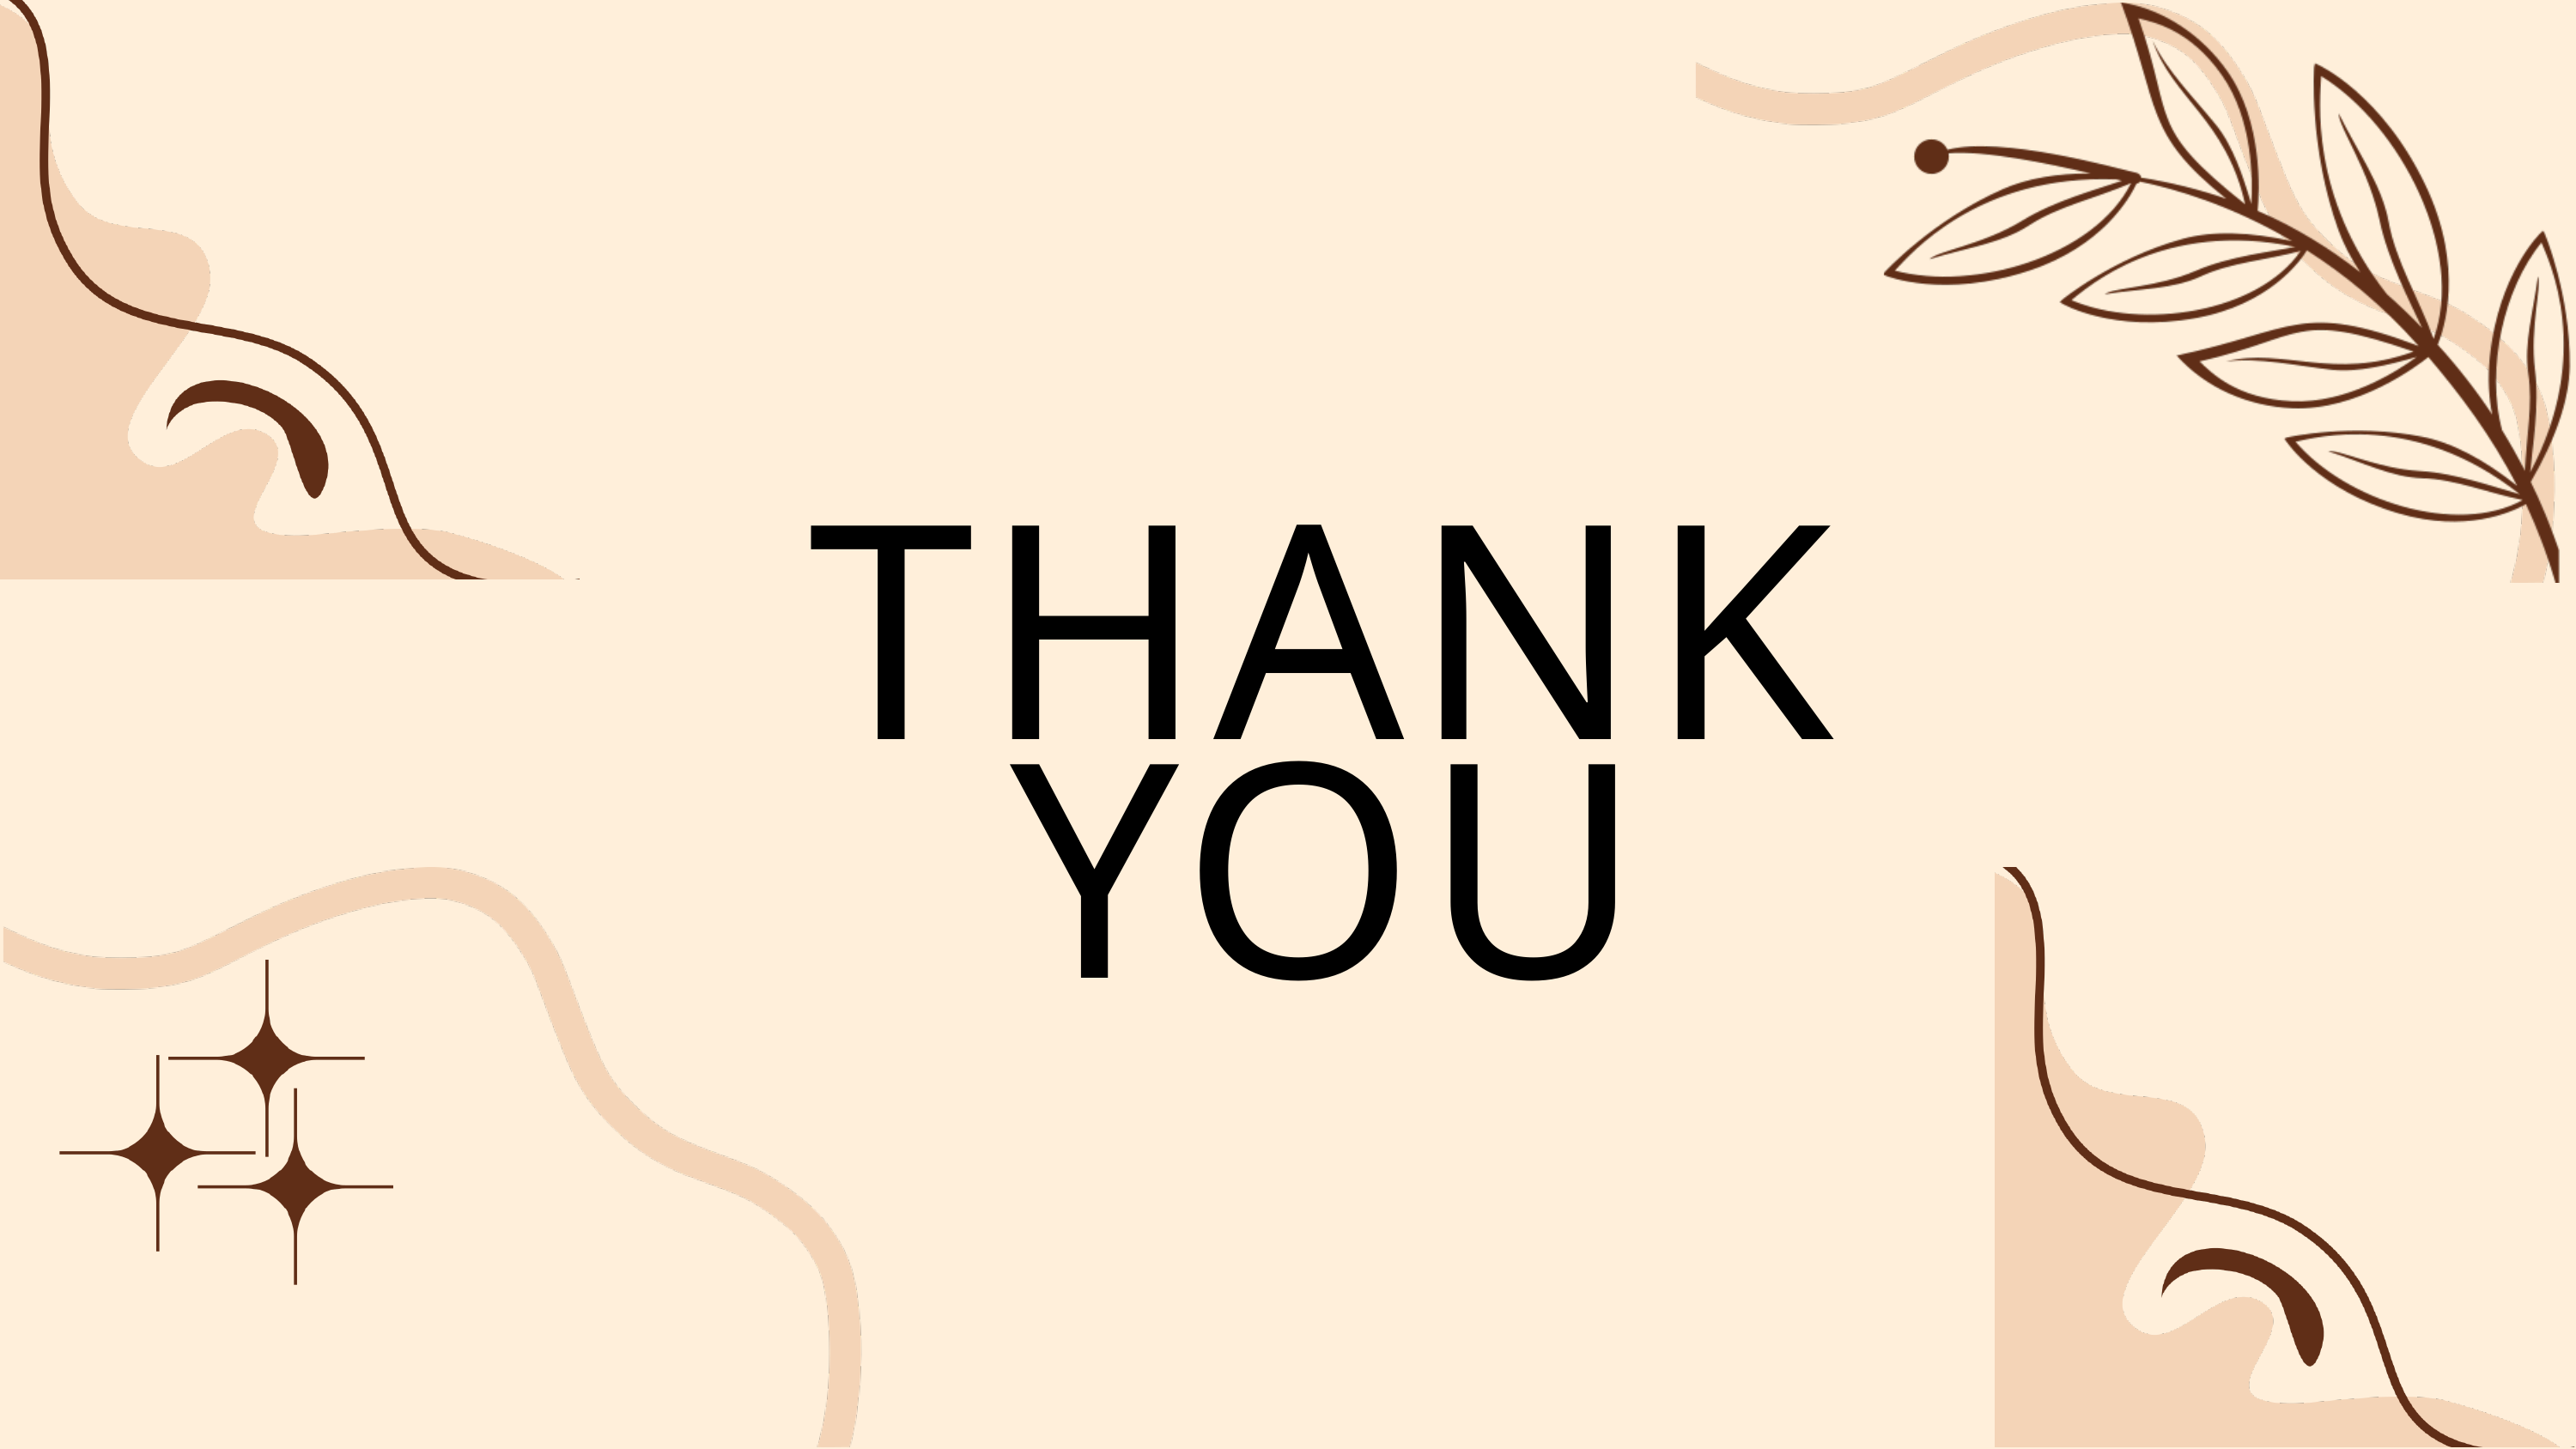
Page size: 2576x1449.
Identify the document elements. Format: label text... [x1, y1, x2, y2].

text_box [0, 0, 580, 579]
text_box [1695, 3, 1883, 583]
text_box [1883, 3, 2576, 583]
text_box [59, 960, 394, 1285]
text_box [1995, 867, 2575, 1447]
text_box [3, 867, 863, 1447]
text_box THANK YOU [714, 560, 1939, 1039]
